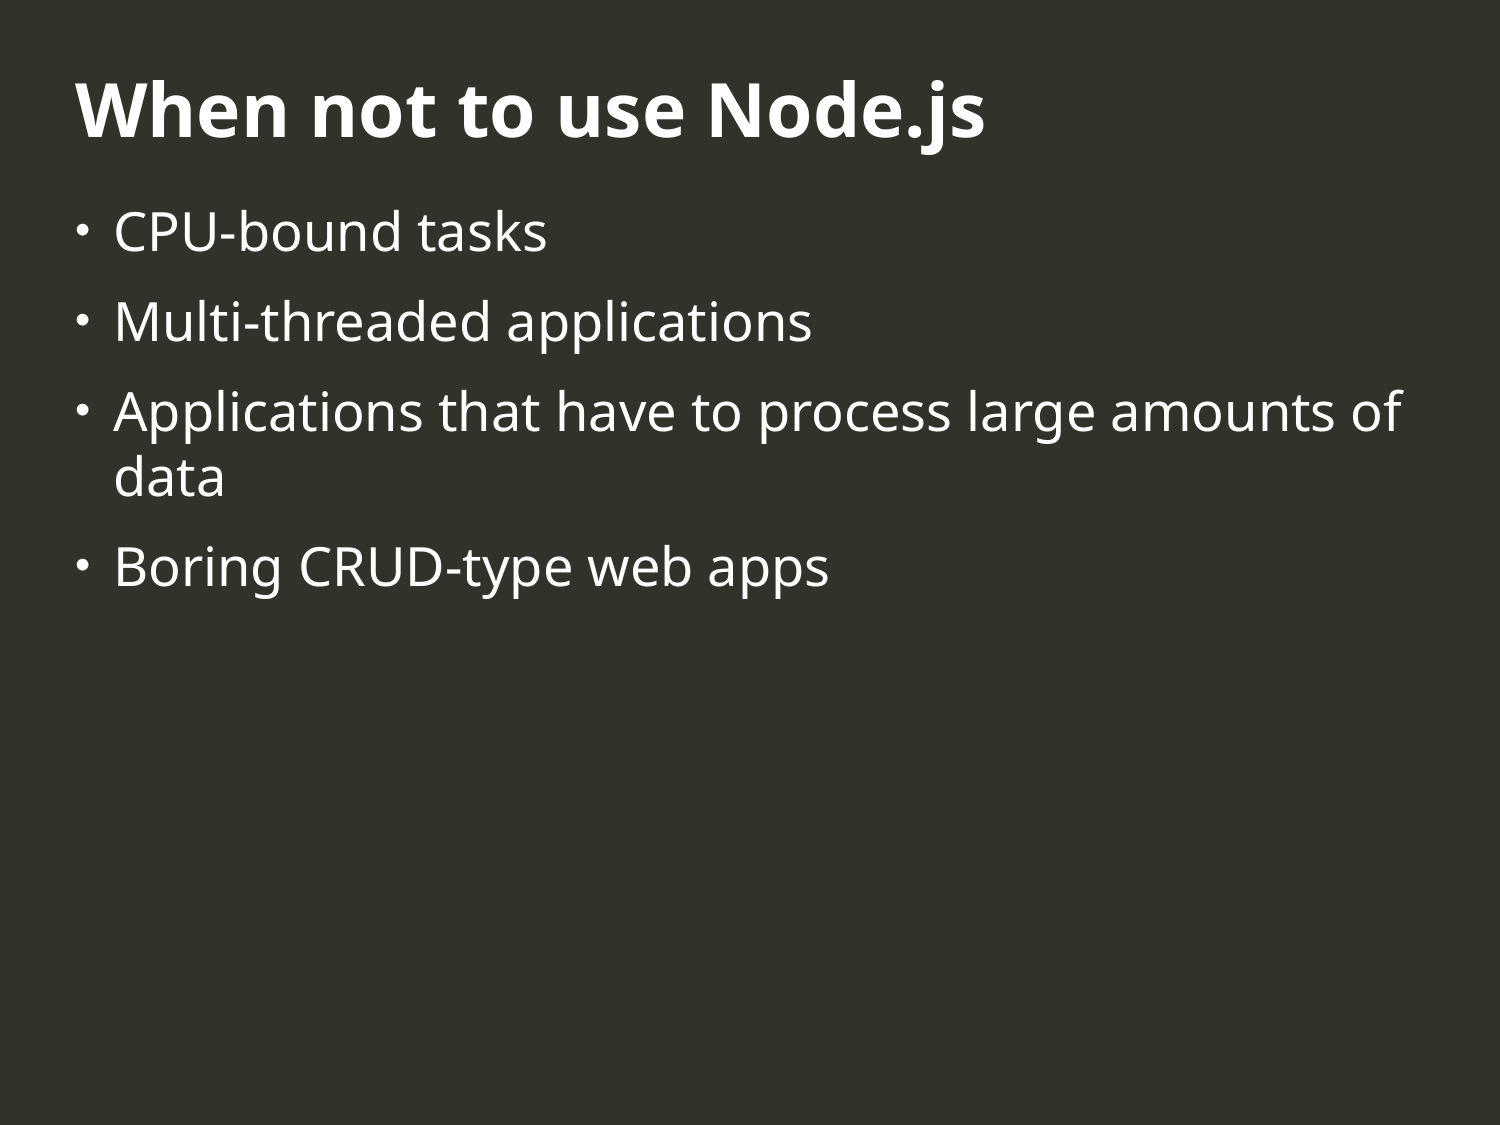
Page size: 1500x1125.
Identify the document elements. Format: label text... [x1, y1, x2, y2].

list CPU-bound tasks Multi-threaded applications Applications that have to process large amounts of data Boring CRUD-type web apps [75, 197, 1425, 1084]
list When not to use Node.js [75, 71, 1425, 170]
